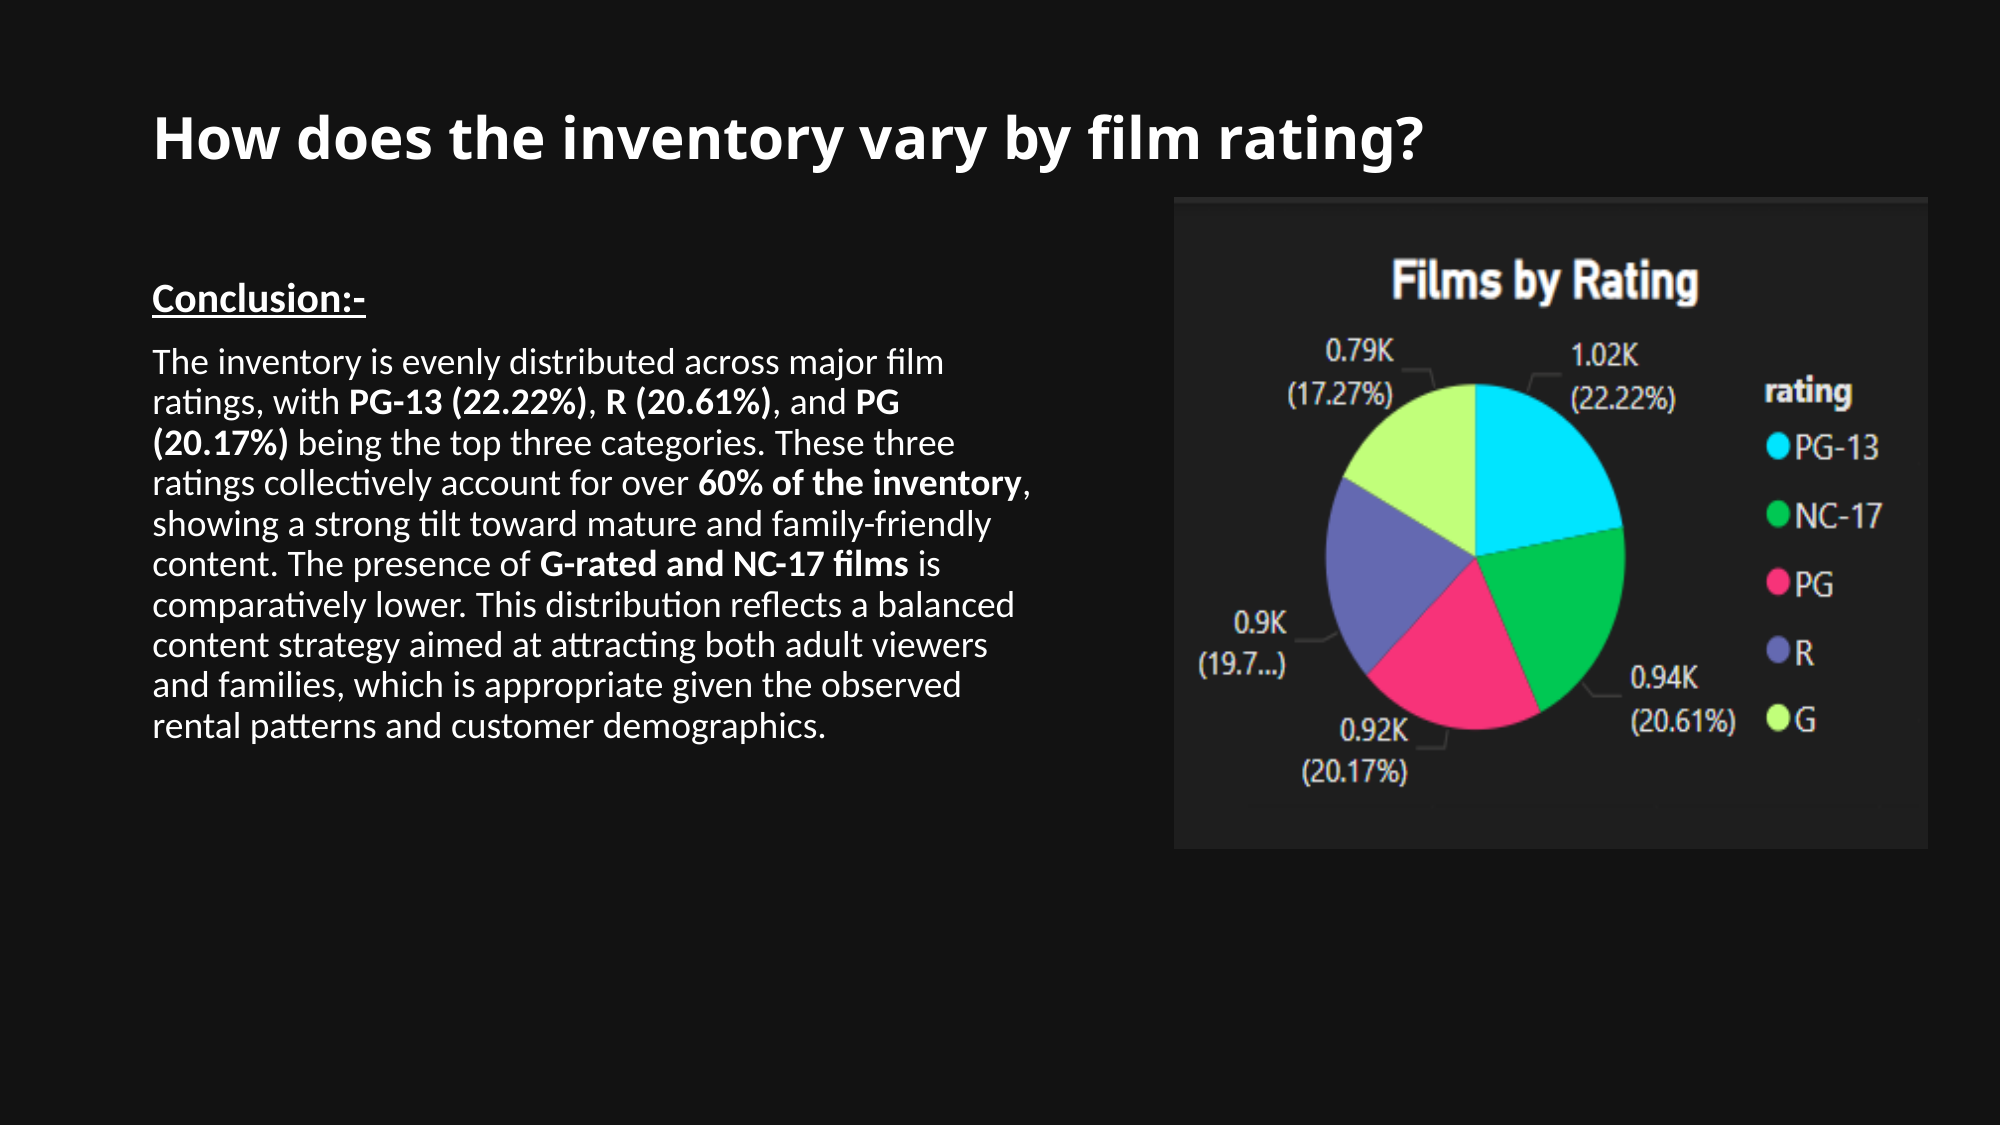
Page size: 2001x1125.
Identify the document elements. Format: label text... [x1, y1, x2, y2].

title How does the inventory vary by film rating? [137, 83, 1863, 198]
picture [1173, 197, 1928, 849]
list Conclusion:- The inventory is evenly distributed across major film ratings, with PG-13 (22.22%), R (20.61%), and PG (20.17%) being the top three categories. These three ratings collectively account for over 60% of the inventory, showing a strong tilt toward mature and family-friendly content. The presence of G-rated and NC-17 films is comparatively lower. This distribution reflects a balanced content strategy aimed at attracting both adult viewers and families, which is appropriate given the observed rental patterns and customer demographics. [137, 268, 1052, 1002]
